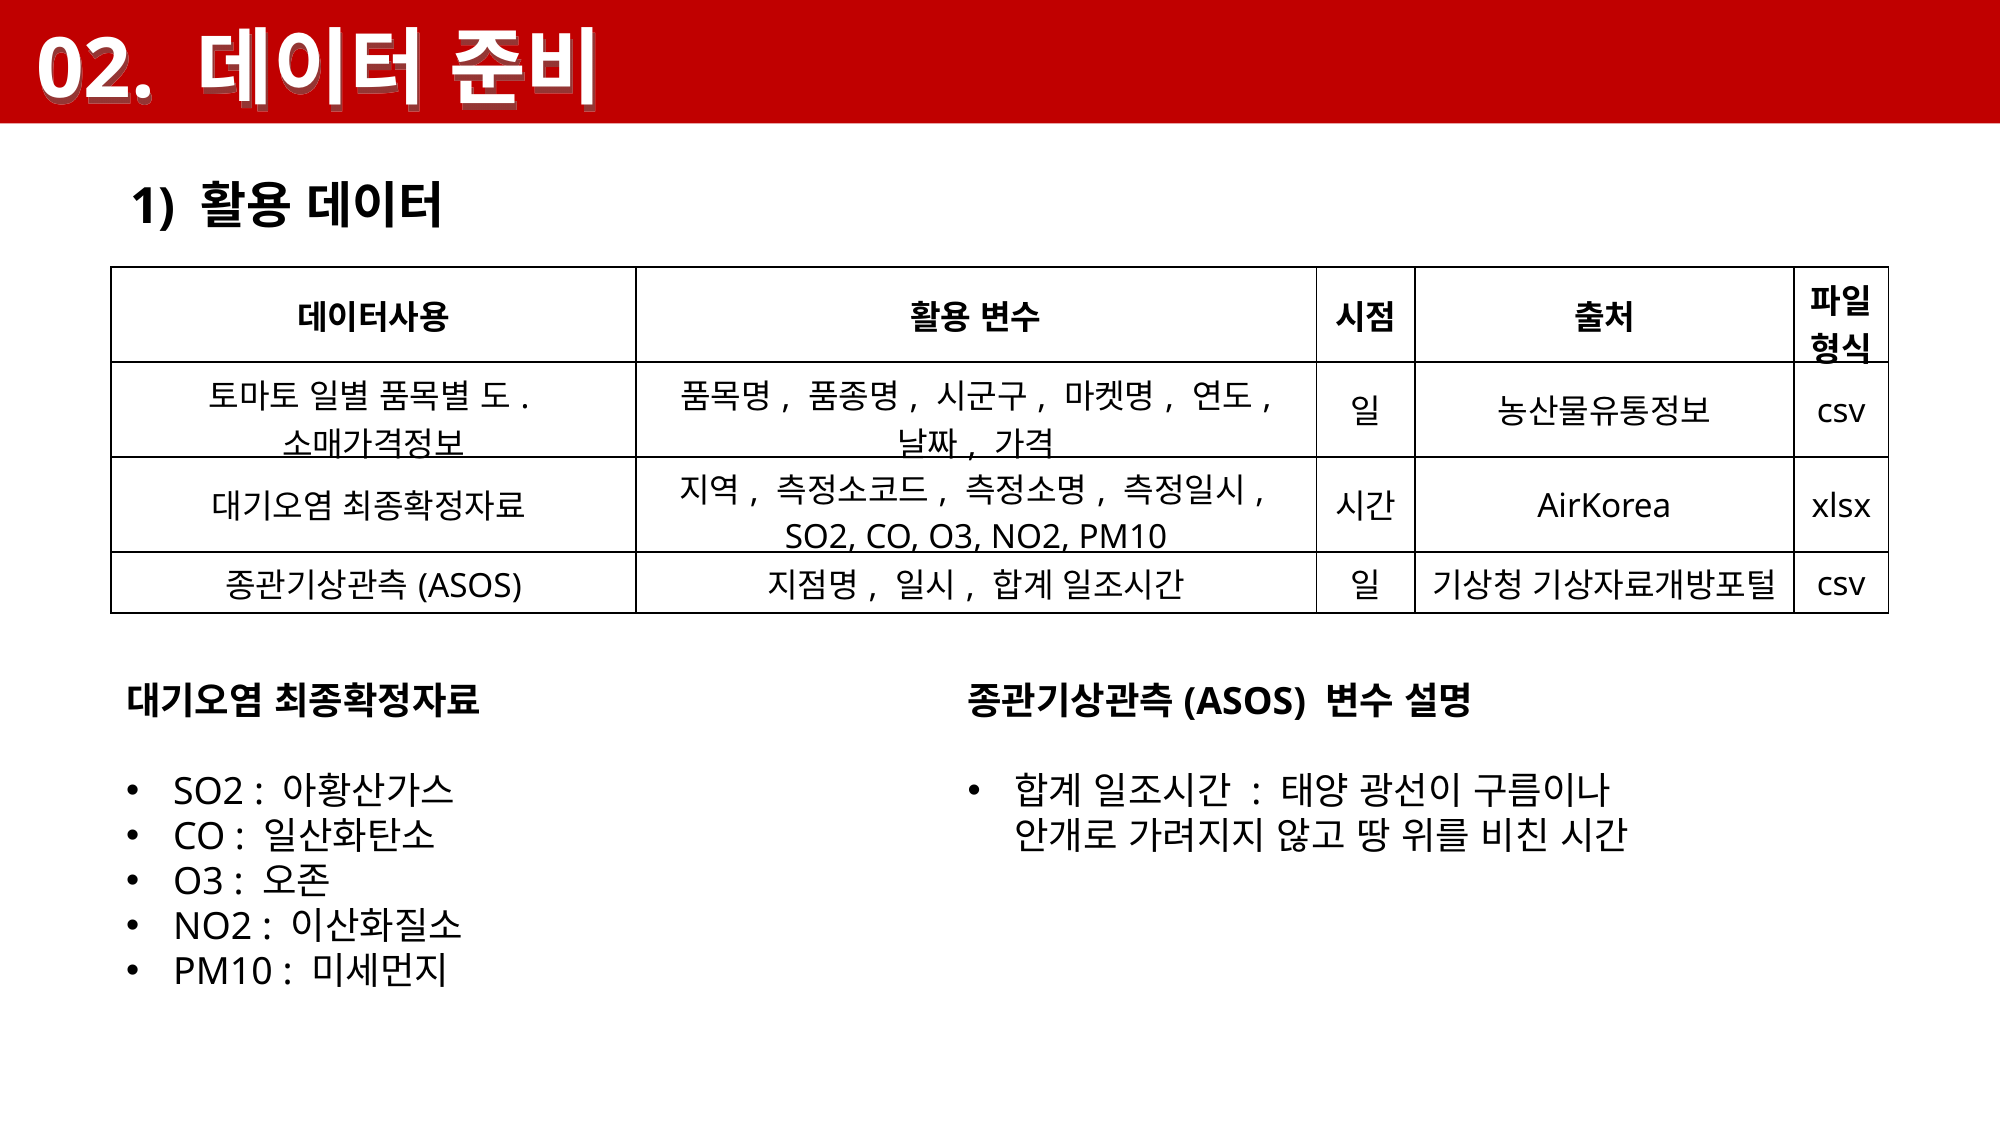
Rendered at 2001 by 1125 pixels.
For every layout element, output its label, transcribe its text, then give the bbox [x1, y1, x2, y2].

table_cell 종관기상관측(ASOS) [112, 553, 635, 612]
table_cell 지점명, 일시, 합계 일조시간 [637, 553, 1316, 612]
table_cell 일 [1317, 553, 1414, 612]
text_box 02. 데이터 준비 [0, 6, 670, 122]
table_cell AirKorea [1416, 458, 1793, 551]
text_box 대기오염 최종확정자료 SO2 : 아황산가스 CO : 일산화탄소 O3 : 오존 NO2 : 이산화질소 PM10 : 미세먼지 [111, 669, 1112, 1000]
table_header 파일 형식 [1795, 268, 1888, 361]
table_header 시점 [1317, 268, 1414, 361]
table_cell 품목명, 품종명, 시군구, 마켓명, 연도, 날짜, 가격 [637, 363, 1316, 456]
table_cell csv [1795, 363, 1888, 456]
table_header 출처 [1416, 268, 1793, 361]
table_cell 기상청 기상자료개방포털 [1416, 553, 1793, 612]
table_cell csv [1795, 553, 1888, 612]
text_box [0, 0, 2000, 125]
text_box 1) 활용 데이터 [115, 166, 460, 241]
table_header 데이터사용 [112, 268, 635, 361]
table_cell 토마토 일별 품목별 도.소매가격정보 [112, 363, 635, 456]
text_box 종관기상관측(ASOS) 변수 설명 합계 일조시간 : 태양 광선이 구름이나 안개로 가려지지 않고 땅 위를 비친 시간 [1112, 669, 1741, 865]
table_cell 농산물유통정보 [1416, 363, 1793, 456]
table_cell 지역, 측정소코드, 측정소명, 측정일시, SO2, CO, O3, NO2, PM10 [637, 458, 1316, 551]
table_cell xlsx [1795, 458, 1888, 551]
table_header 활용 변수 [637, 268, 1316, 361]
table_cell 시간 [1317, 458, 1414, 551]
table_cell 일 [1317, 363, 1414, 456]
table_cell 대기오염 최종확정자료 [112, 458, 635, 551]
